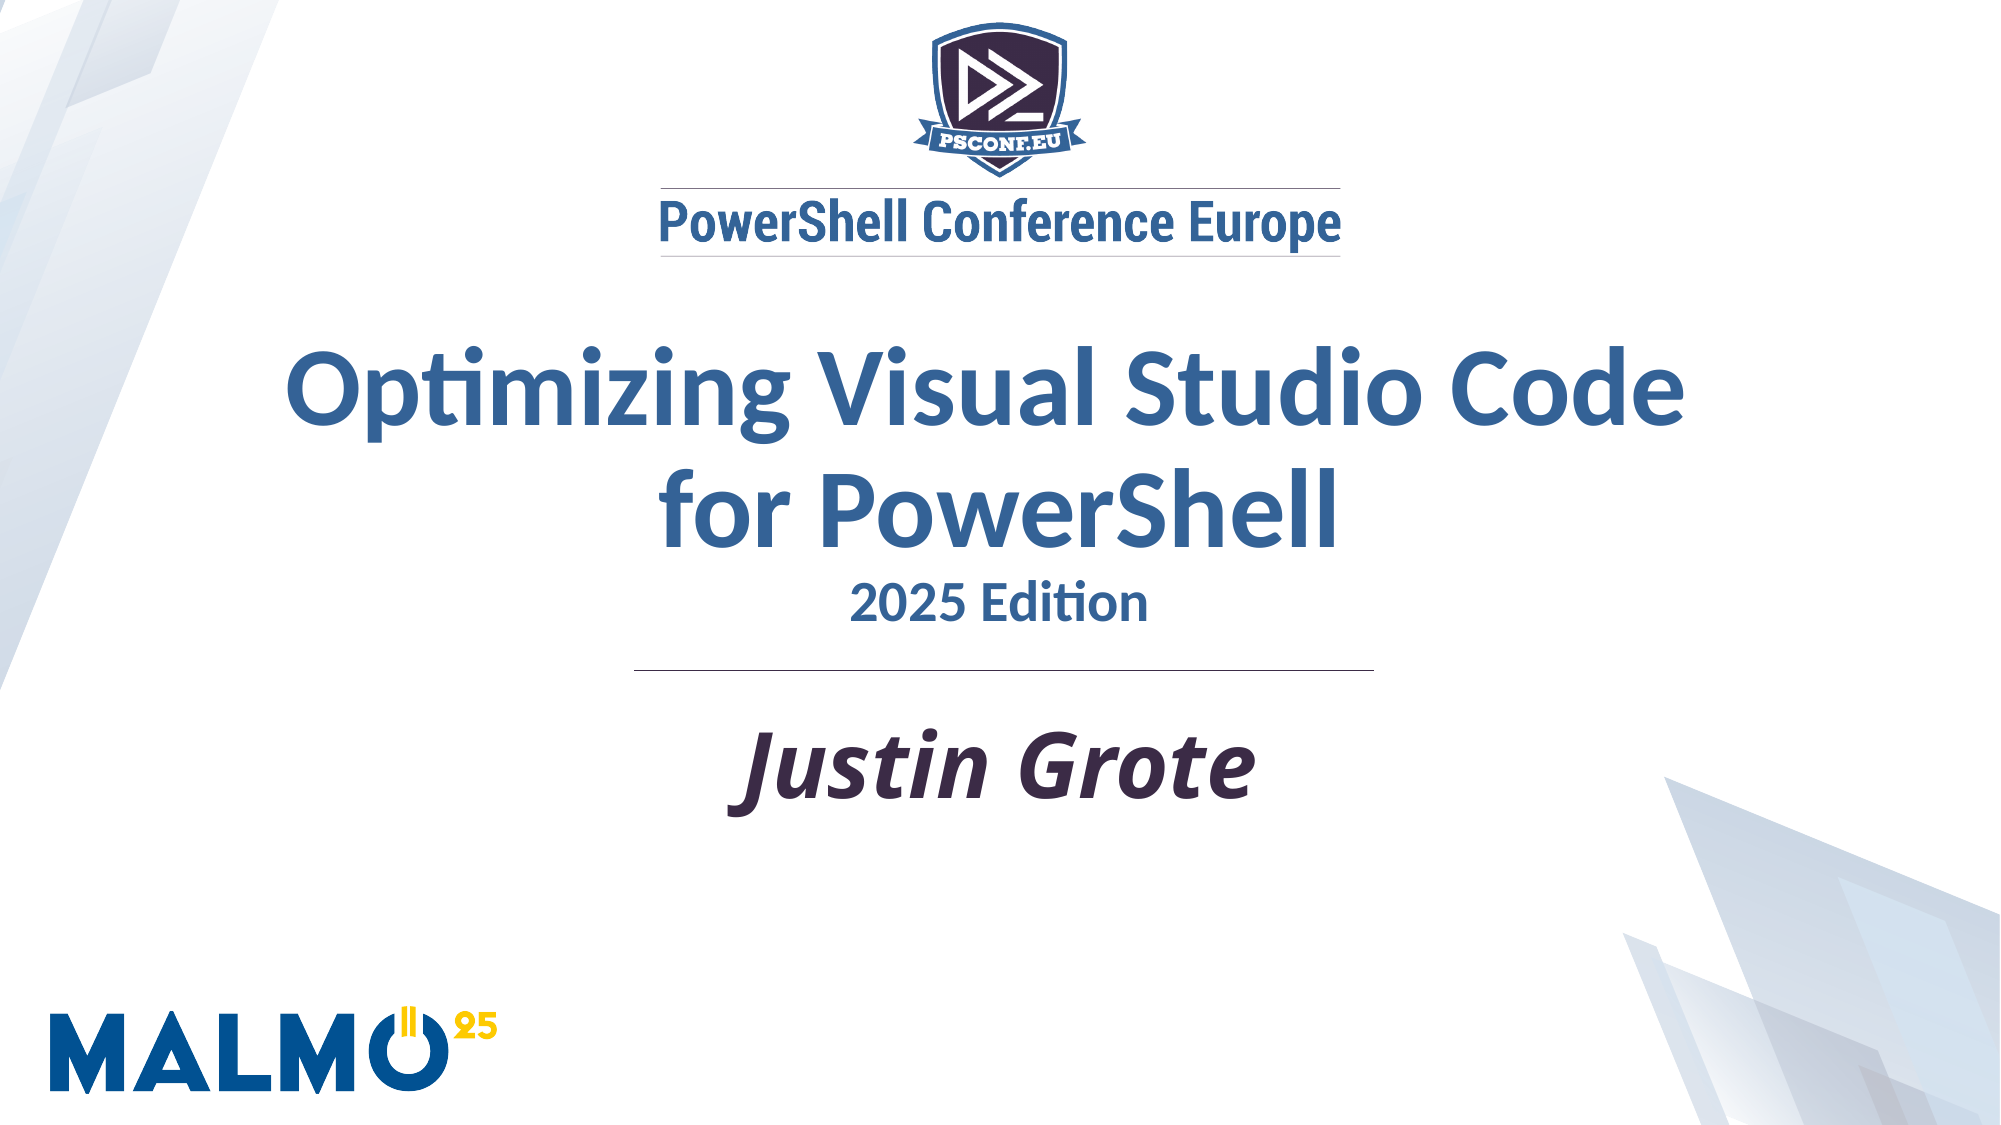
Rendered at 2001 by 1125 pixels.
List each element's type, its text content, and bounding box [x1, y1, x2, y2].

title Optimizing Visual Studio Code for PowerShell 2025 Edition [137, 424, 1863, 642]
text_box Justin Grote [249, 700, 1750, 943]
picture [0, 0, 2000, 1125]
